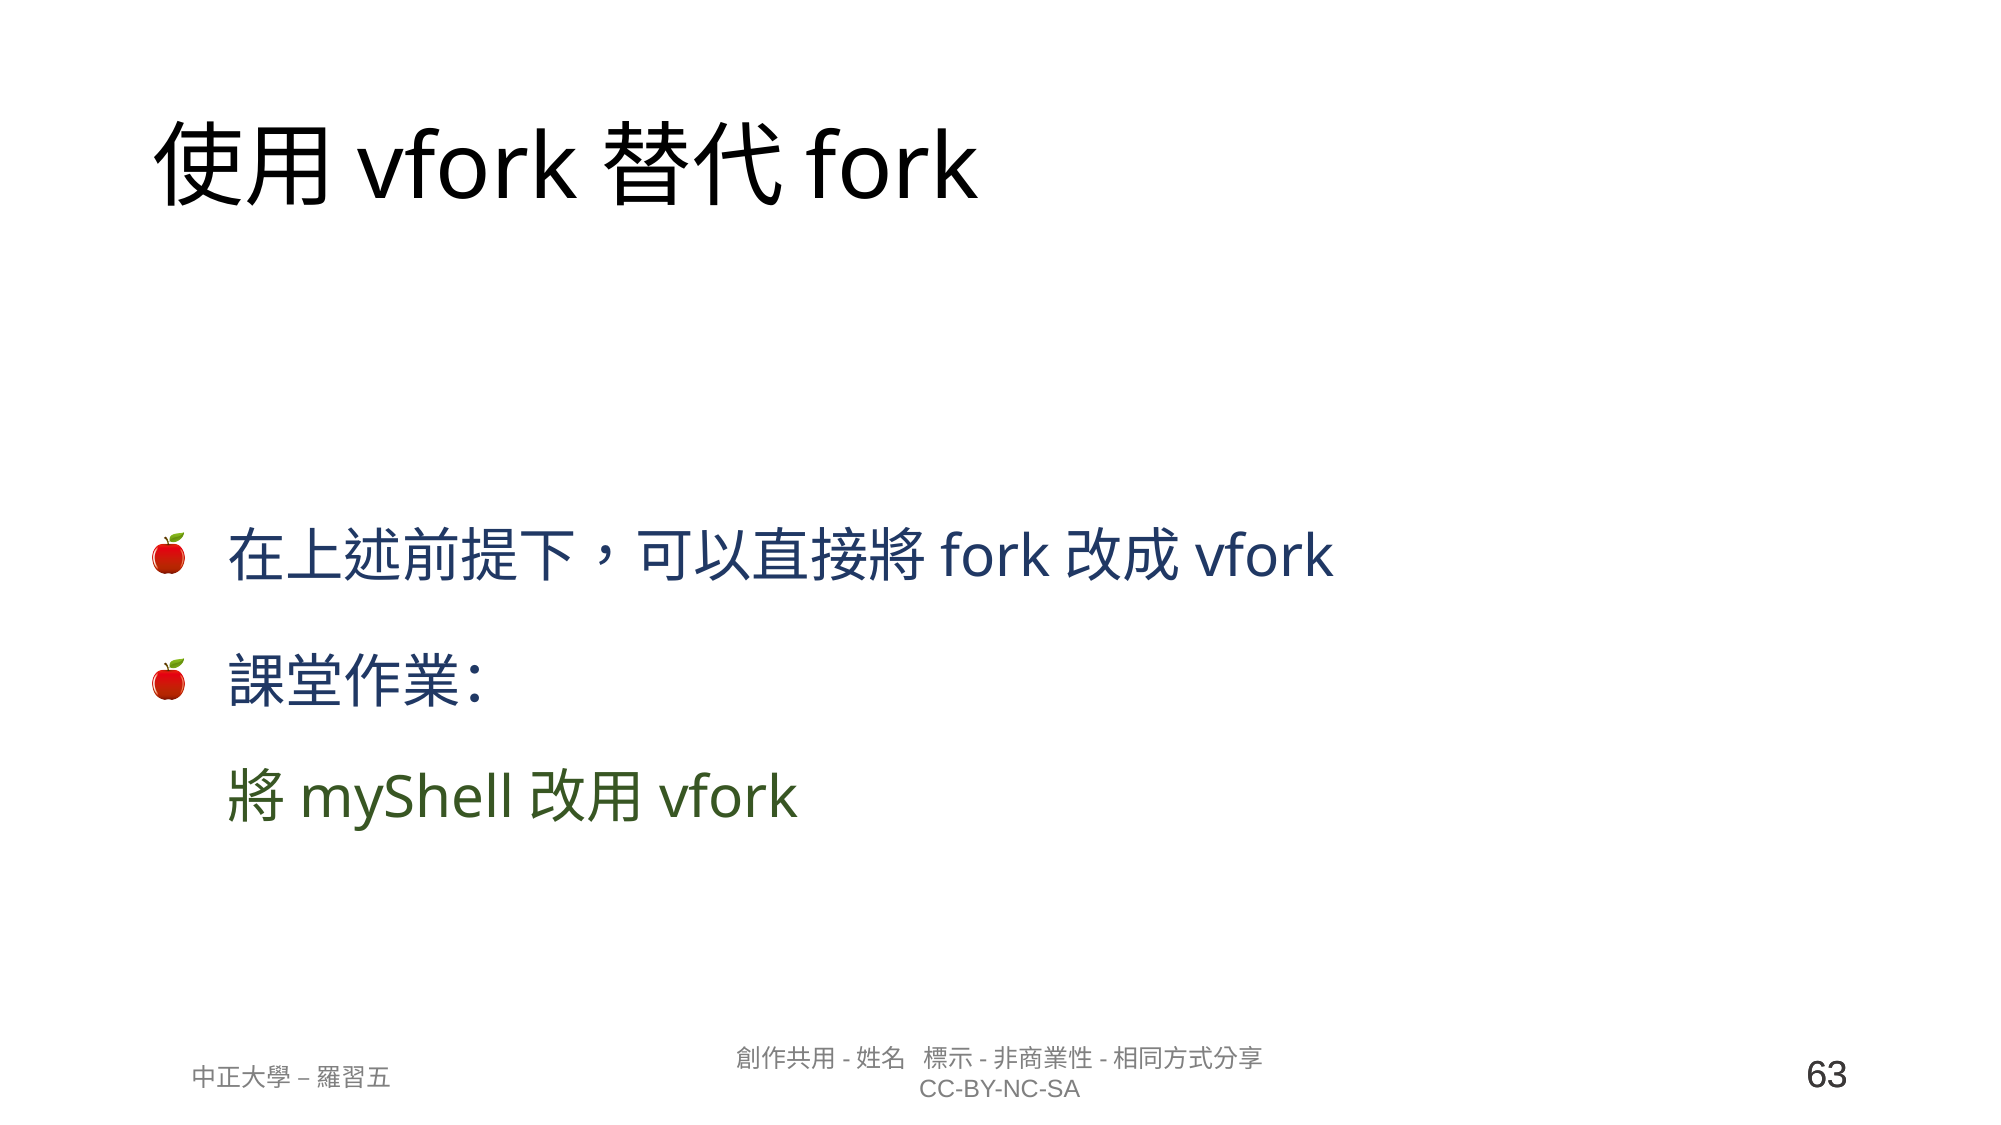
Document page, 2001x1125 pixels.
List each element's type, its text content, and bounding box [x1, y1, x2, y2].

title 使用vfork替代fork [137, 59, 1863, 278]
picture [152, 532, 194, 574]
picture [152, 658, 194, 700]
list 在上述前提下，可以直接將fork改成vfork 課堂作業： 將myShell改用vfork [137, 299, 1863, 1014]
